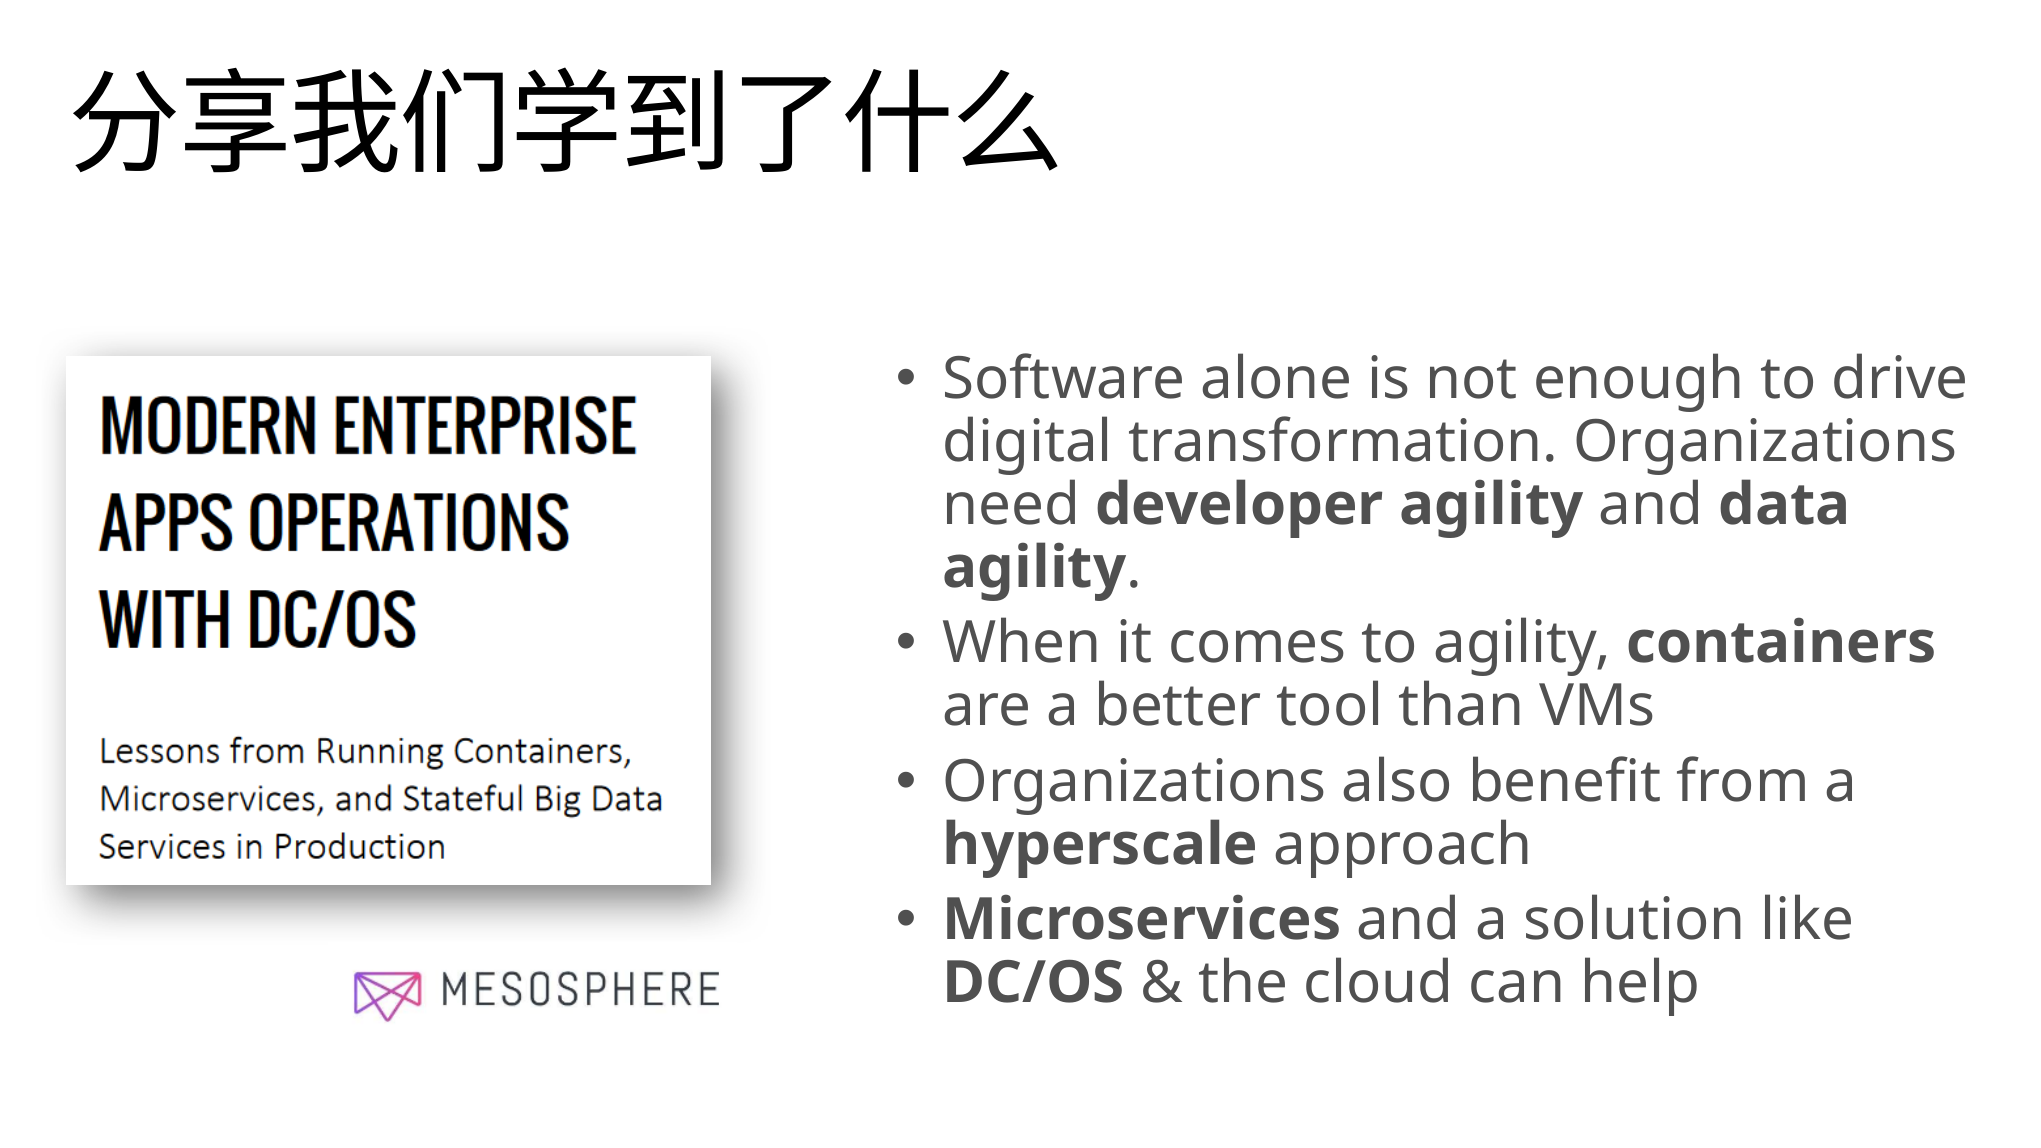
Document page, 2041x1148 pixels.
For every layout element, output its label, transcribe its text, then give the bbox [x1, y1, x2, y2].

title 分享我们学到了什么 [45, 51, 1996, 199]
picture [65, 356, 711, 885]
picture [328, 942, 737, 1050]
text_box Software alone is not enough to drive digital transformation. Organizations need developer agility and data agility. When it comes to agility, containers are a better tool than VMs Organizations also benefit from a hyperscale approach Microservices and a solution like DC/OS & the cloud can help [865, 324, 2004, 1040]
